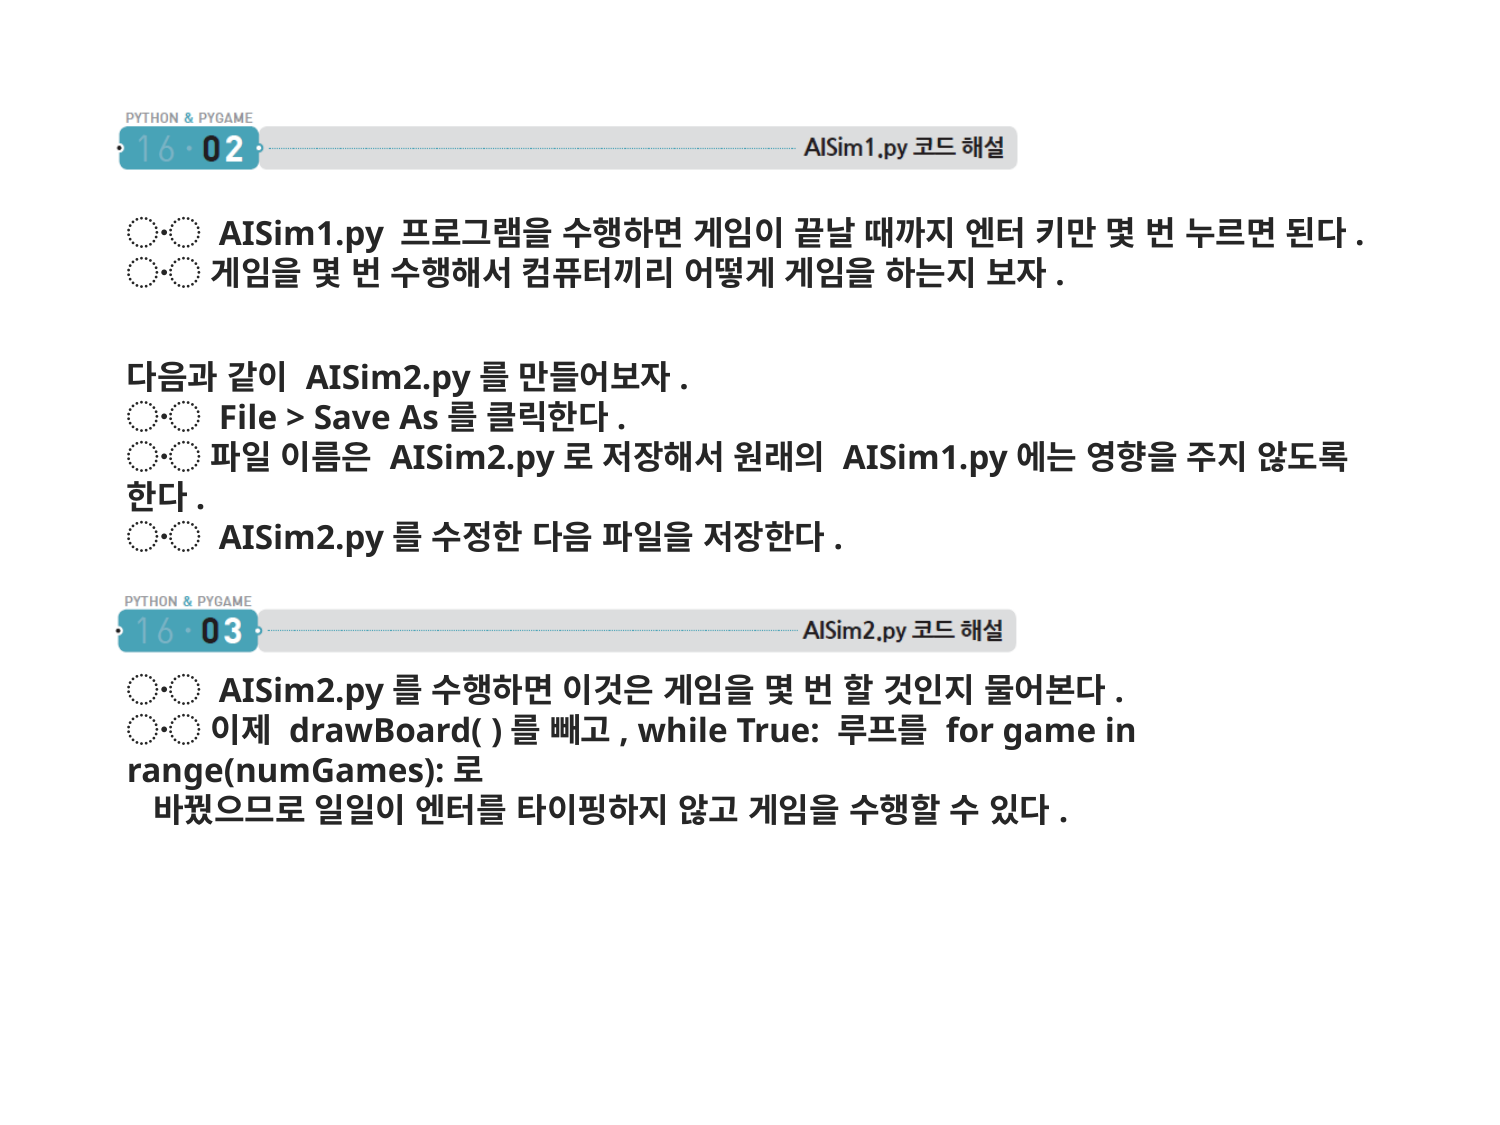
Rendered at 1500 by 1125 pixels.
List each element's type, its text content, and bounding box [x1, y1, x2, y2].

text_box 〮 AISim1.py 프로그램을 수행하면 게임이 끝날 때까지 엔터 키만 몇 번 누르면 된다. 〮 게임을 몇 번 수행해서 컴퓨터끼리 어떻게 게임을 하는지 보자. [112, 205, 1426, 300]
text_box 다음과 같이 AISim2.py를 만들어보자. 〮 File > Save As를 클릭한다. 〮 파일 이름은 AISim2.py로 저장해서 원래의 AISim1.py에는 영향을 주지 않도록 한다. 〮 AISim2.py를 수정한 다음 파일을 저장한다. [112, 348, 1426, 564]
picture [111, 585, 1022, 657]
picture [111, 107, 1022, 173]
text_box 〮 AISim2.py를 수행하면 이것은 게임을 몇 번 할 것인지 물어본다. 〮 이제 drawBoard( )를 빼고, while True: 루프를 for game in range(numGames):로 바꿨으므로 일일이 엔터를 타이핑하지 않고 게임을 수행할 수 있다. [112, 661, 1426, 836]
